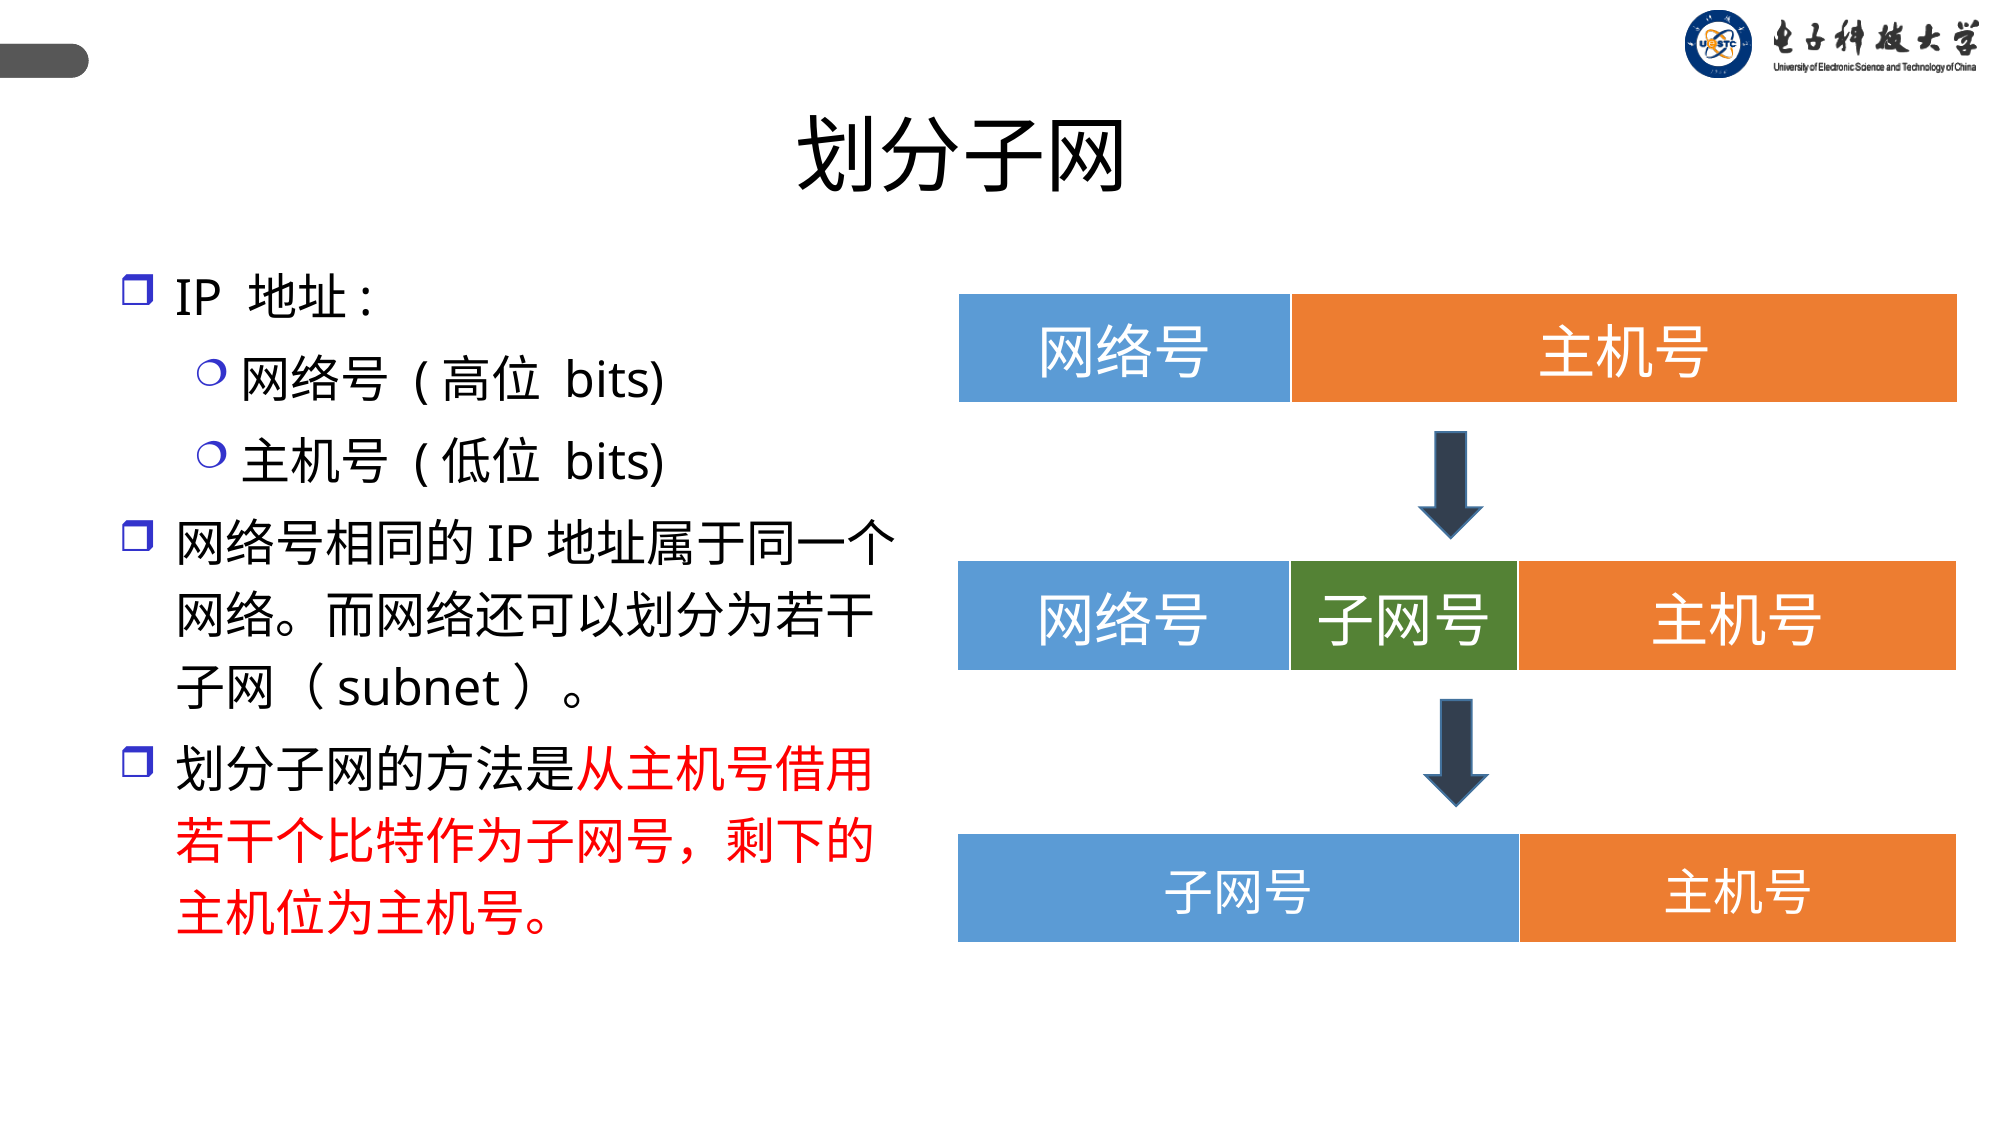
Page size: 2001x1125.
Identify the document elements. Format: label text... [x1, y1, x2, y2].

table_header 主机号 [1520, 834, 1956, 942]
picture [1685, 10, 1979, 78]
text_box IP 地址: 网络号 (高位 bits) 主机号 (低位 bits) 网络号相同的IP地址属于同一个网络。而网络还可以划分为若干子网（subnet）。 划分子网的方法是从主机号借用若干个比特作为子网号，剩下的主机位为主机号。 [104, 246, 913, 1011]
text_box [1422, 698, 1490, 808]
table_header 主机号 [1292, 294, 1957, 402]
table_header 网络号 [958, 561, 1289, 670]
table_header 子网号 [1291, 561, 1517, 670]
table_header 网络号 [959, 294, 1290, 402]
table_header 子网号 [958, 834, 1519, 942]
text_box 划分子网 [328, 106, 1597, 294]
text_box [1417, 431, 1484, 540]
table_header 主机号 [1519, 561, 1956, 670]
